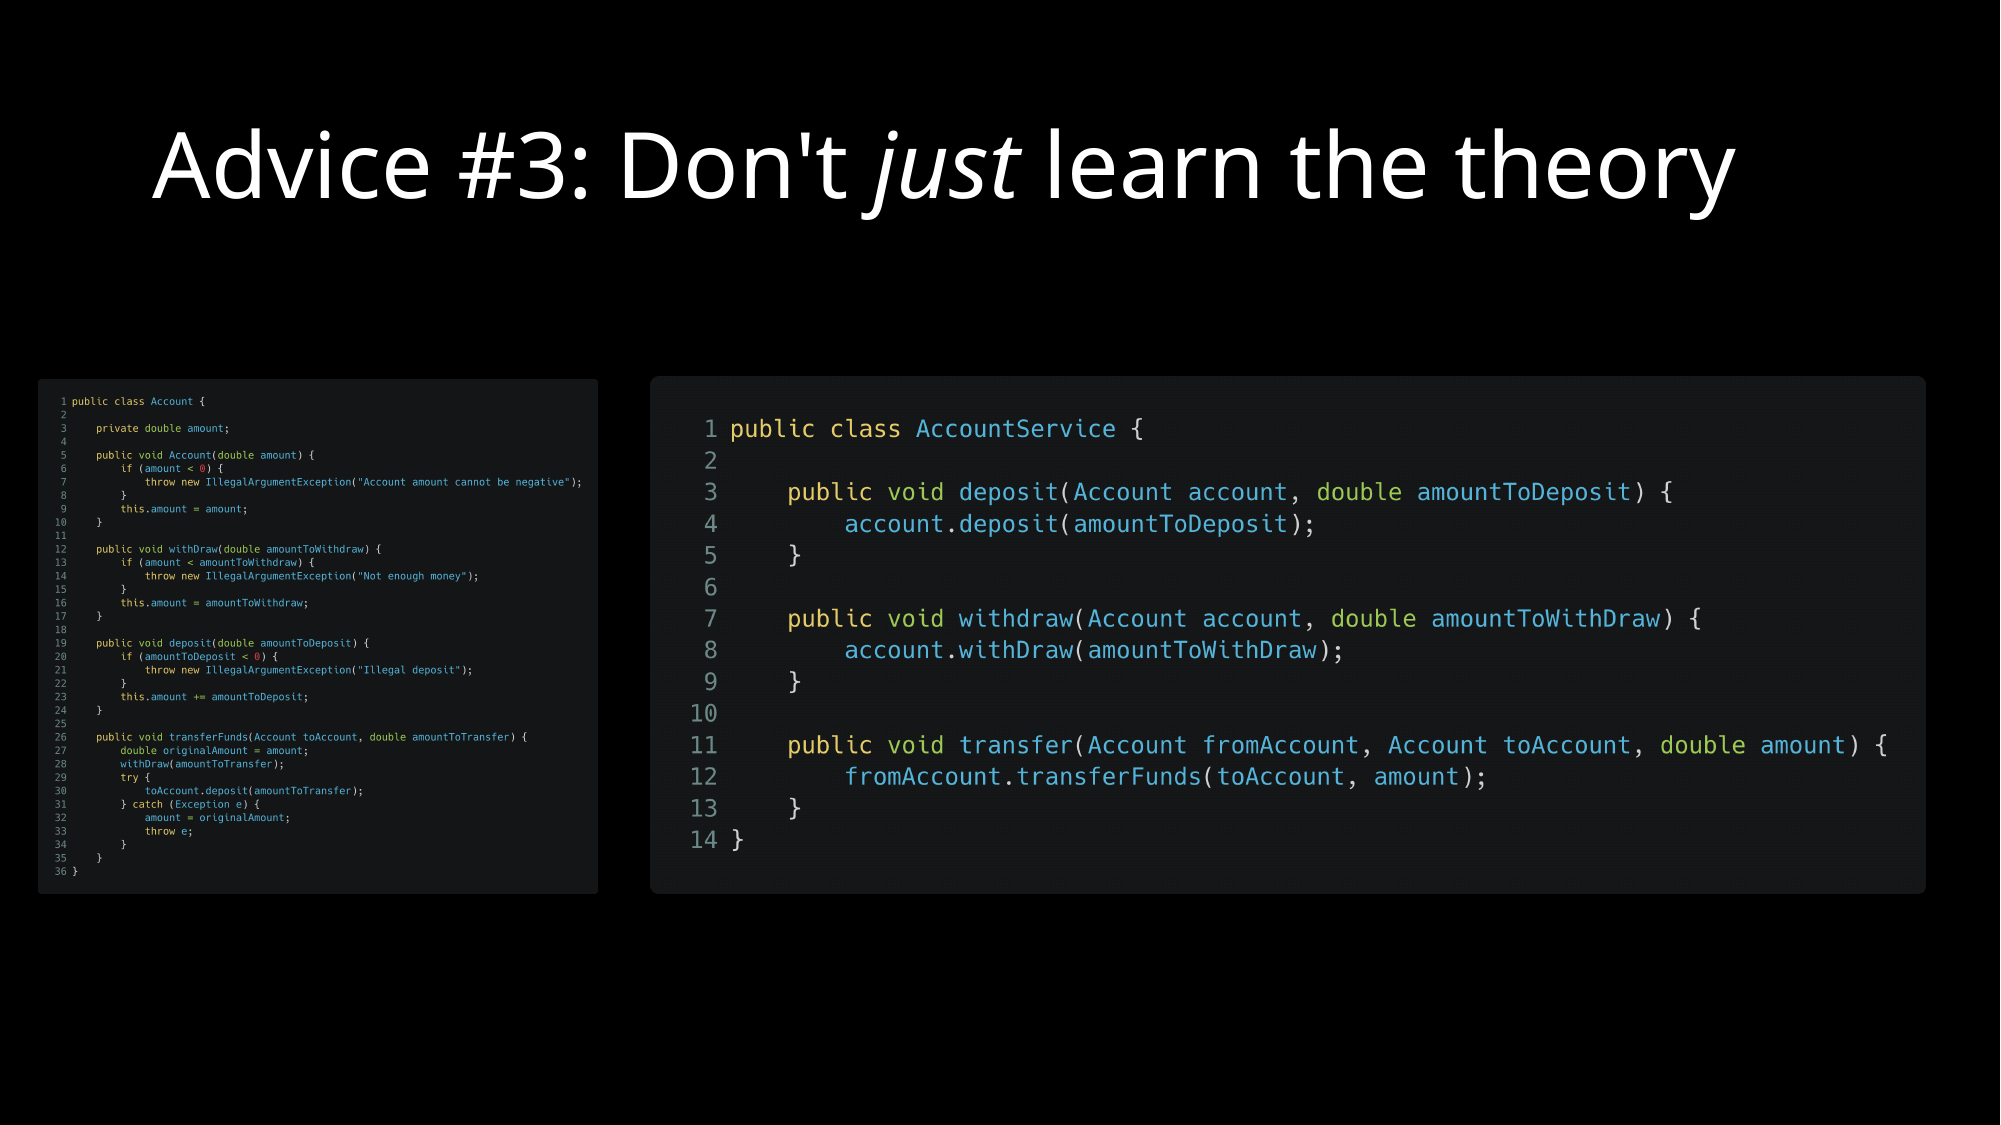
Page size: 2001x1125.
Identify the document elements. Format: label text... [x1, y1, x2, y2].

picture [38, 379, 599, 894]
picture [650, 376, 1926, 894]
title Advice #3: Don't just learn the theory [137, 59, 1863, 278]
